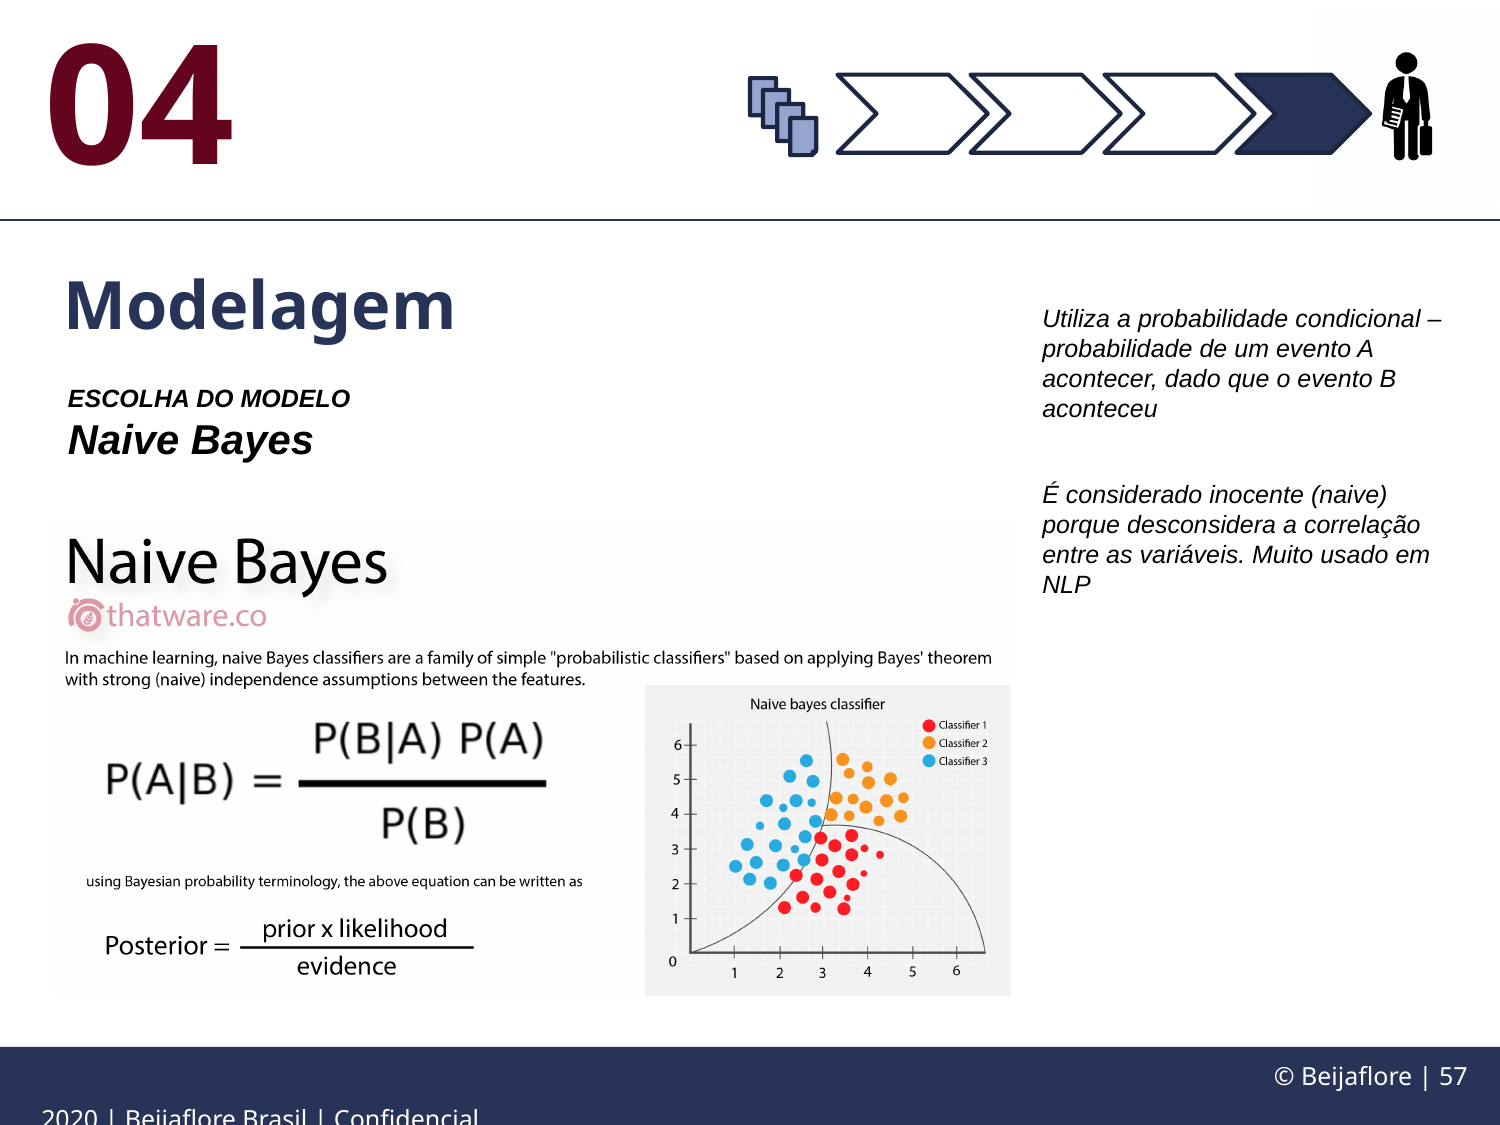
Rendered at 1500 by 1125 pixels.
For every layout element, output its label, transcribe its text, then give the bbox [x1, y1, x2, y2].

text_box ESCOLHA DO MODELO Naive Bayes [53, 375, 502, 471]
picture [52, 517, 1011, 996]
text_box [788, 115, 819, 158]
slide_number © Beijaflore | 57 [1132, 1042, 1483, 1103]
text_box Modelagem [48, 255, 1133, 350]
text_box [835, 72, 990, 155]
text_box Utiliza a probabilidade condicional – probabilidade de um evento A acontecer, dado que o evento B aconteceu [1027, 295, 1477, 430]
text_box 04 [29, 0, 321, 206]
text_box [968, 72, 1123, 155]
text_box [775, 101, 806, 144]
text_box [747, 76, 779, 118]
text_box [760, 87, 792, 130]
footer 2020 | Beijaflore Brasil | Confidencial [26, 1086, 725, 1125]
picture [1307, 6, 1500, 206]
text_box É considerado inocente (naive) porque desconsidera a correlação entre as variáveis. Muito usado em NLP [1027, 471, 1477, 606]
text_box [1102, 72, 1257, 155]
text_box [1234, 72, 1301, 155]
